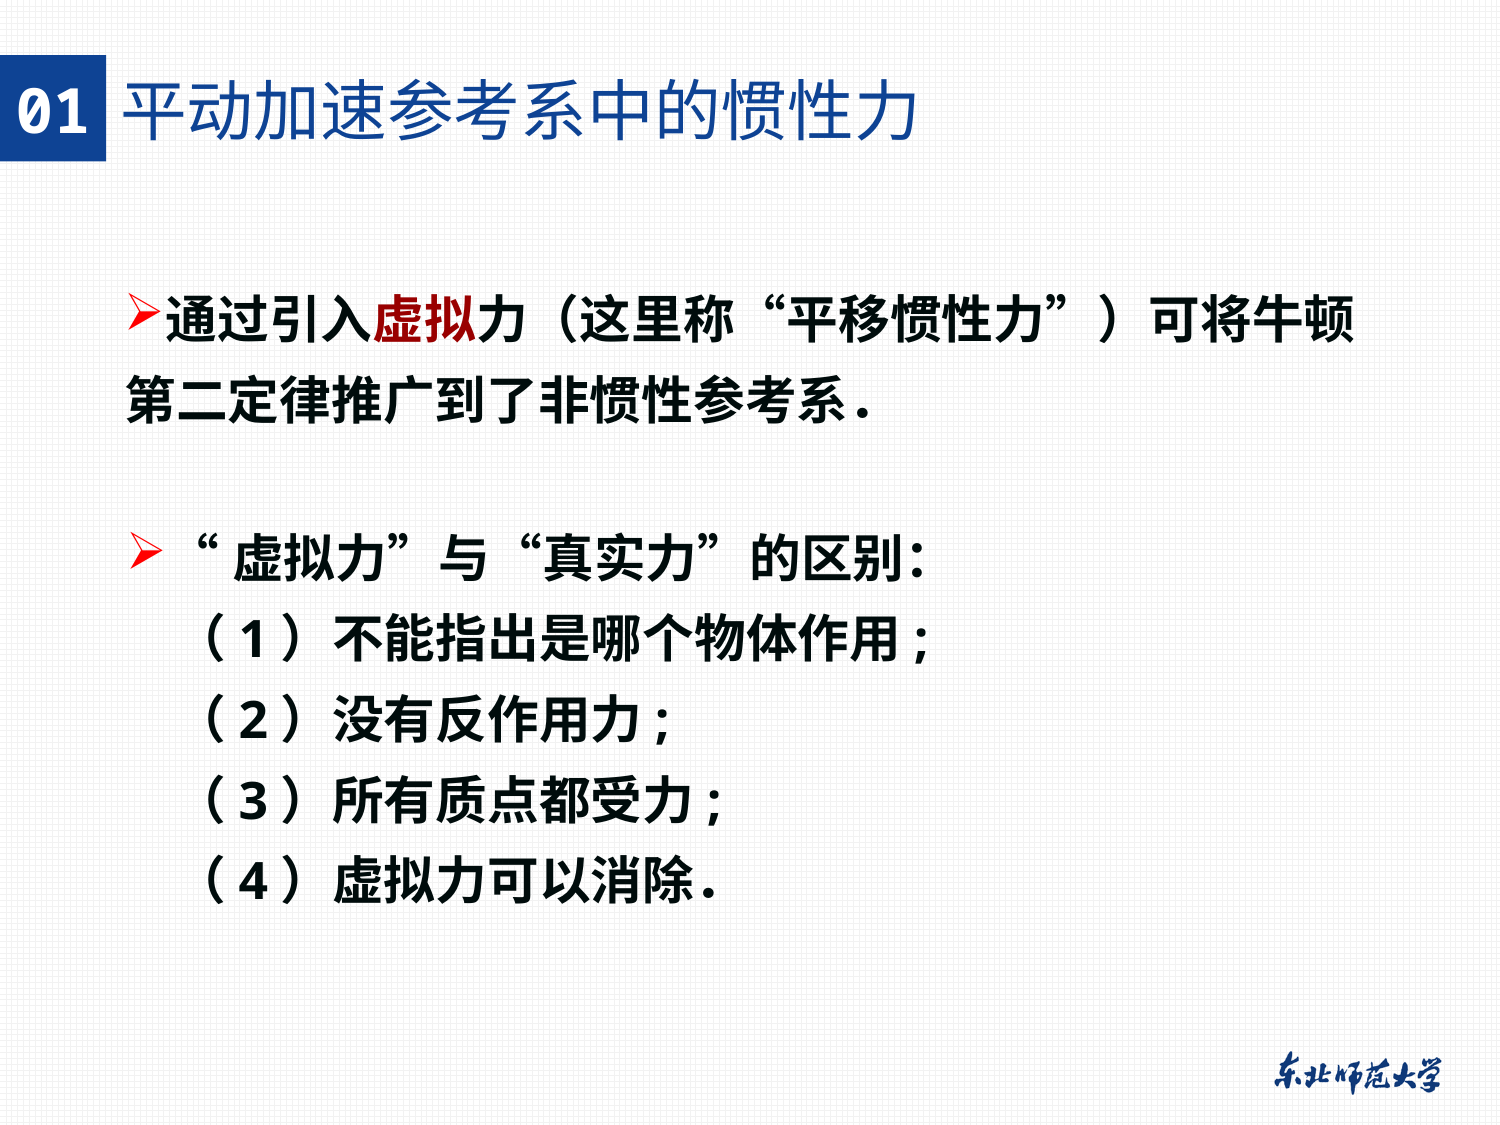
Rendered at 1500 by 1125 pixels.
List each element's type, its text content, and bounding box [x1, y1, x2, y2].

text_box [0, 55, 1275, 162]
text_box “虚拟力”与“真实力”的区别： （1）不能指出是哪个物体作用; （2）没有反作用力; （3）所有质点都受力; （4）虚拟力可以消除． [112, 499, 1134, 918]
text_box 通过引入虚拟力（这里称“平移惯性力”）可将牛顿第二定律推广到了非惯性参考系． [109, 261, 1400, 437]
